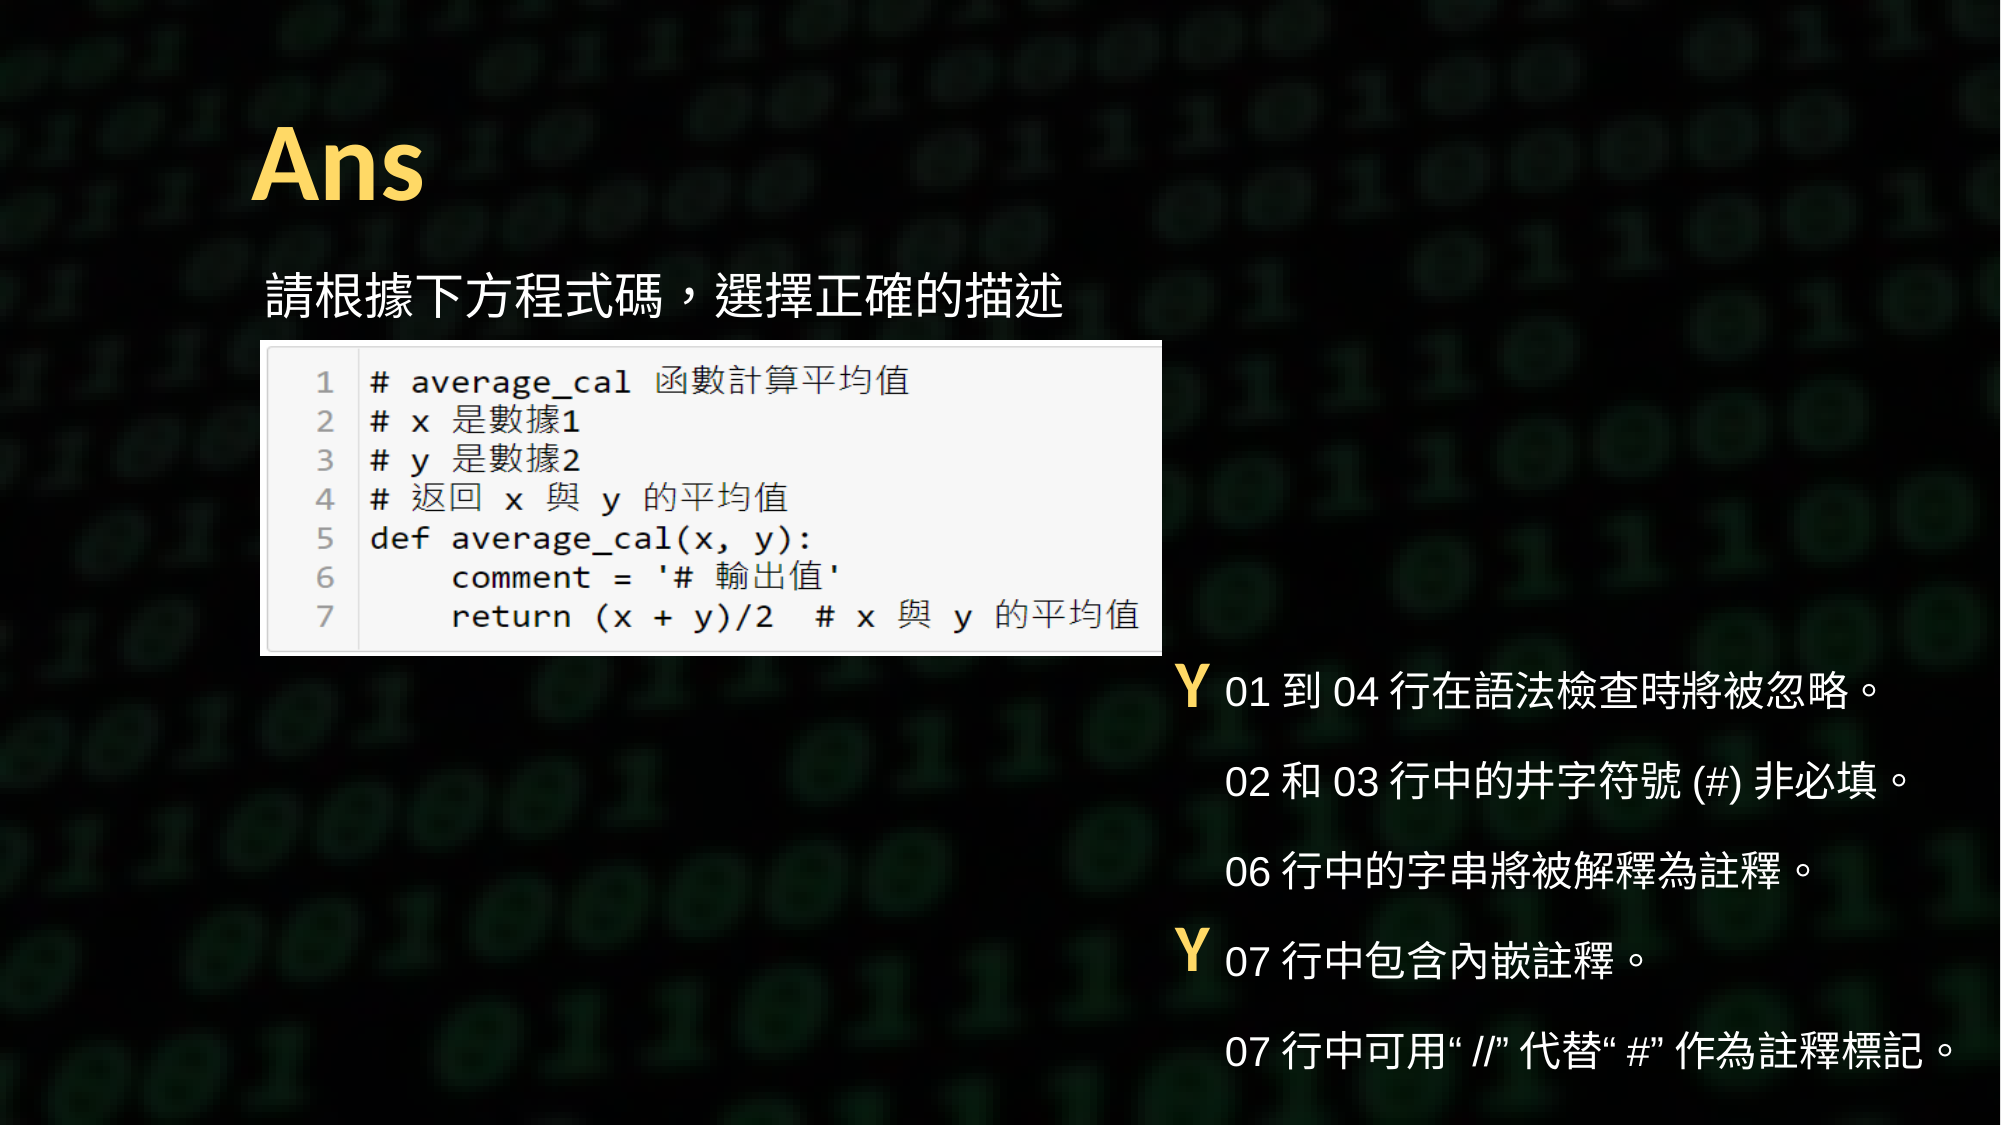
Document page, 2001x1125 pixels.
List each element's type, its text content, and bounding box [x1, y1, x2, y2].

text_box Y [1153, 633, 1232, 729]
text_box 01到04行在語法檢查時將被忽略。 02和03行中的井字符號(#)非必填。 06行中的字串將被解釋為註釋。 07行中包含內嵌註釋。 07行中可用“//”代替“#”作為註釋標記。 [1209, 616, 2000, 1082]
picture [0, 0, 2001, 1125]
text_box Ans [236, 80, 441, 230]
text_box Y [1153, 897, 1232, 993]
list 請根據下方程式碼，選擇正確的描述 [249, 242, 1792, 353]
